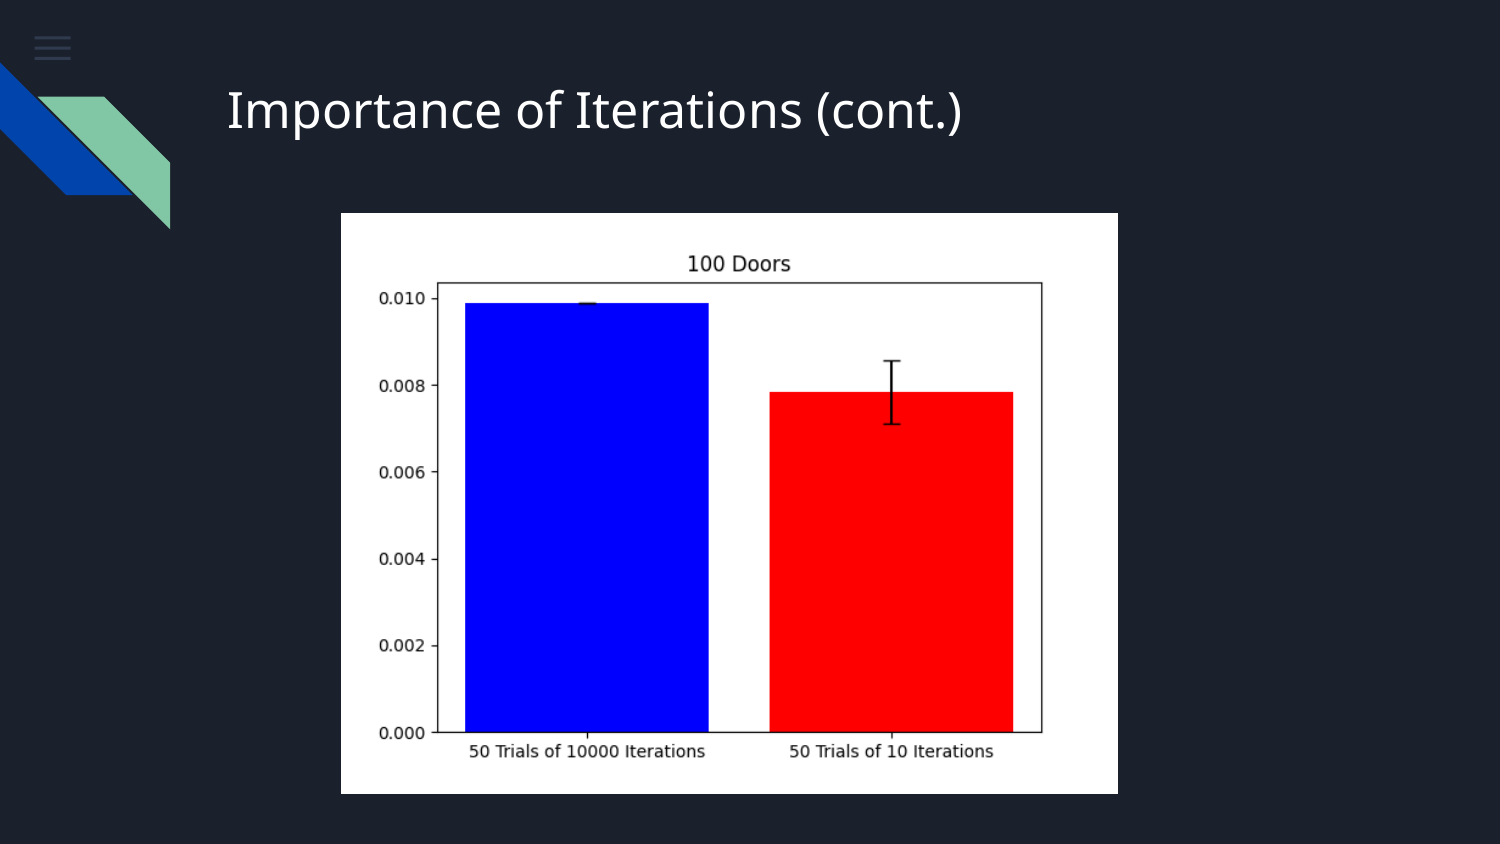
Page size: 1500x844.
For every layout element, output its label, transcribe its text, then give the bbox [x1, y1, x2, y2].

title Importance of Iterations (cont.) [212, 63, 1368, 214]
picture [341, 212, 1119, 794]
